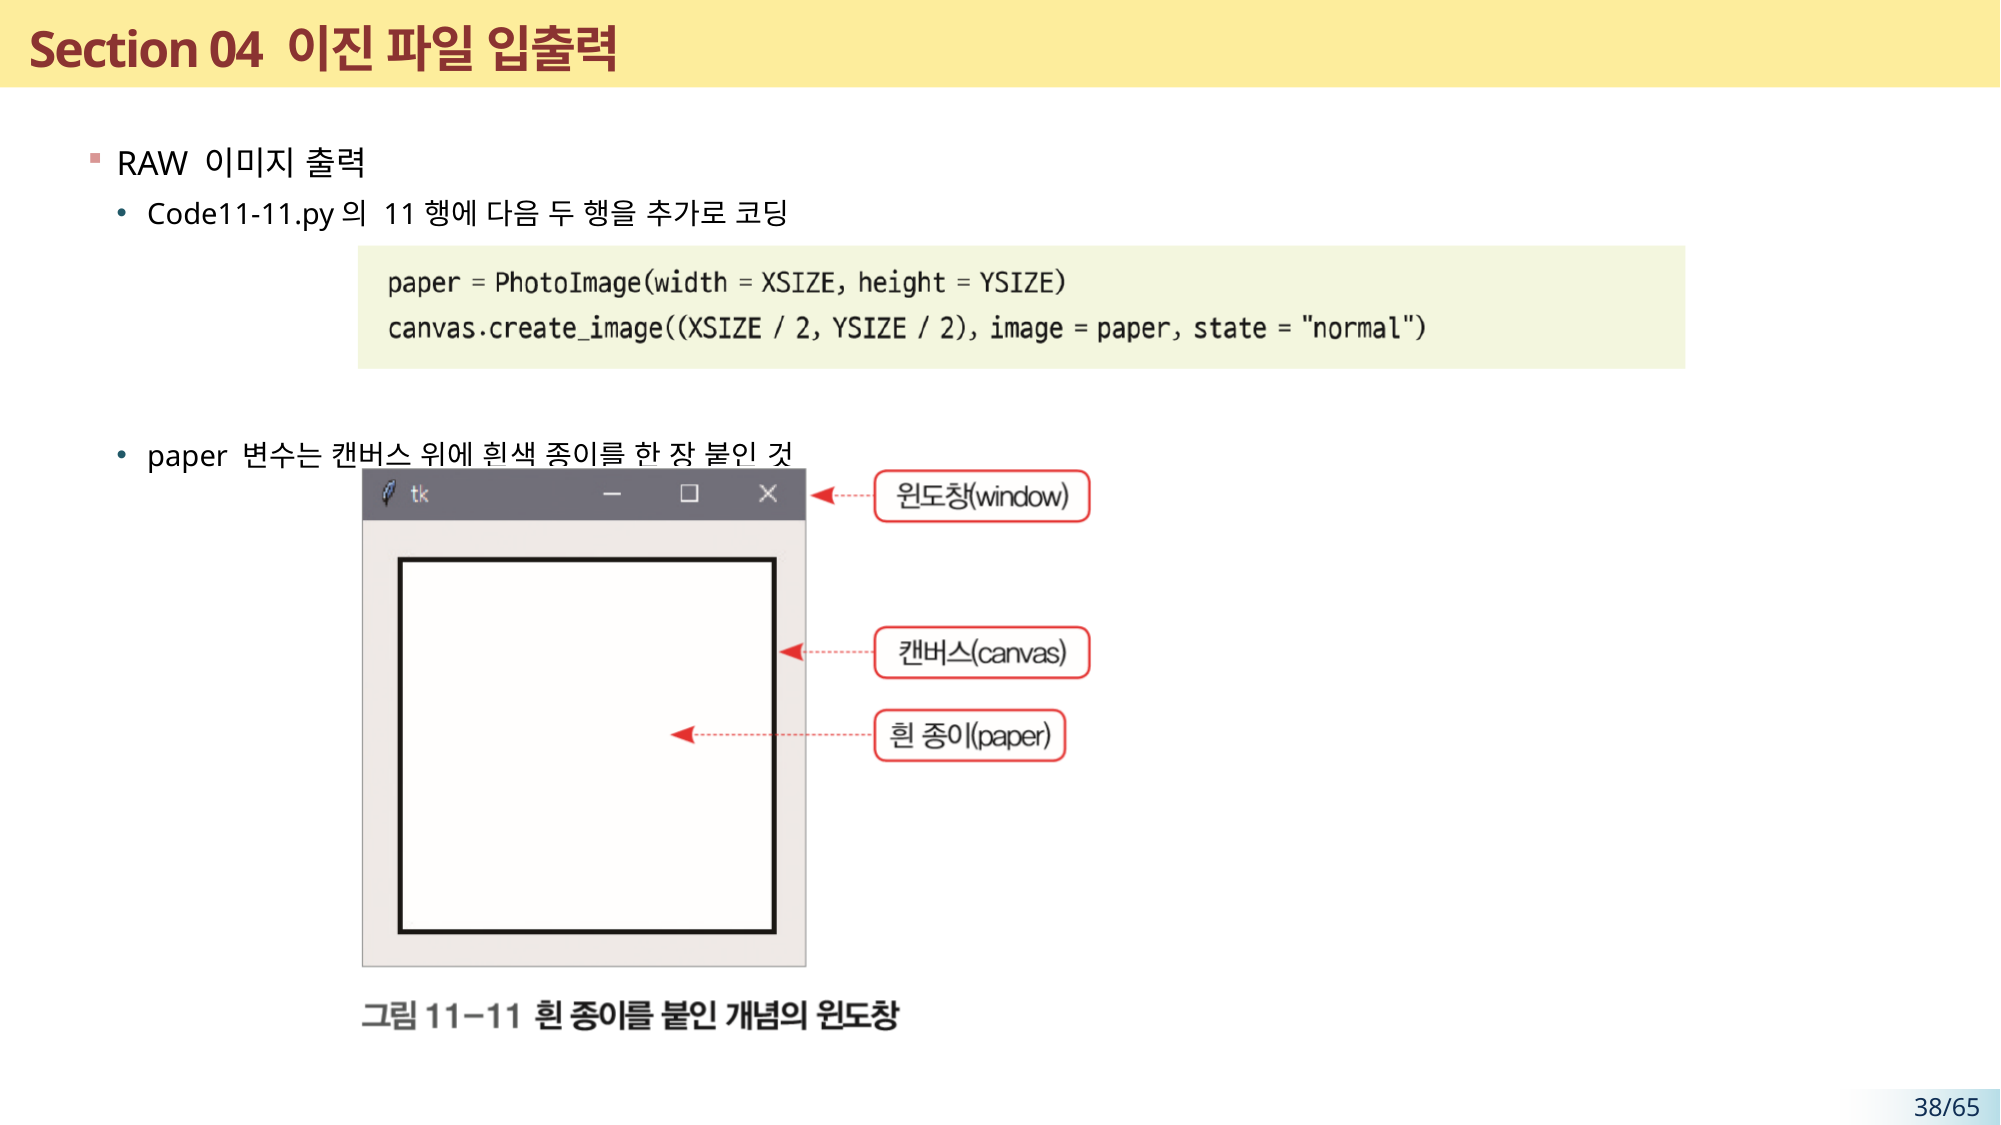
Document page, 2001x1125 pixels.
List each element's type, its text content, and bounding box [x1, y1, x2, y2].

picture [357, 244, 1687, 370]
picture [357, 466, 1094, 1033]
list RAW 이미지 출력 Code11-11.py의 11행에 다음 두 행을 추가로 코딩 paper 변수는 캔버스 위에 흰색 종이를 한 장 붙인 것 [13, 126, 1975, 1057]
title Section 04 이진 파일 입출력 [13, 8, 1717, 87]
